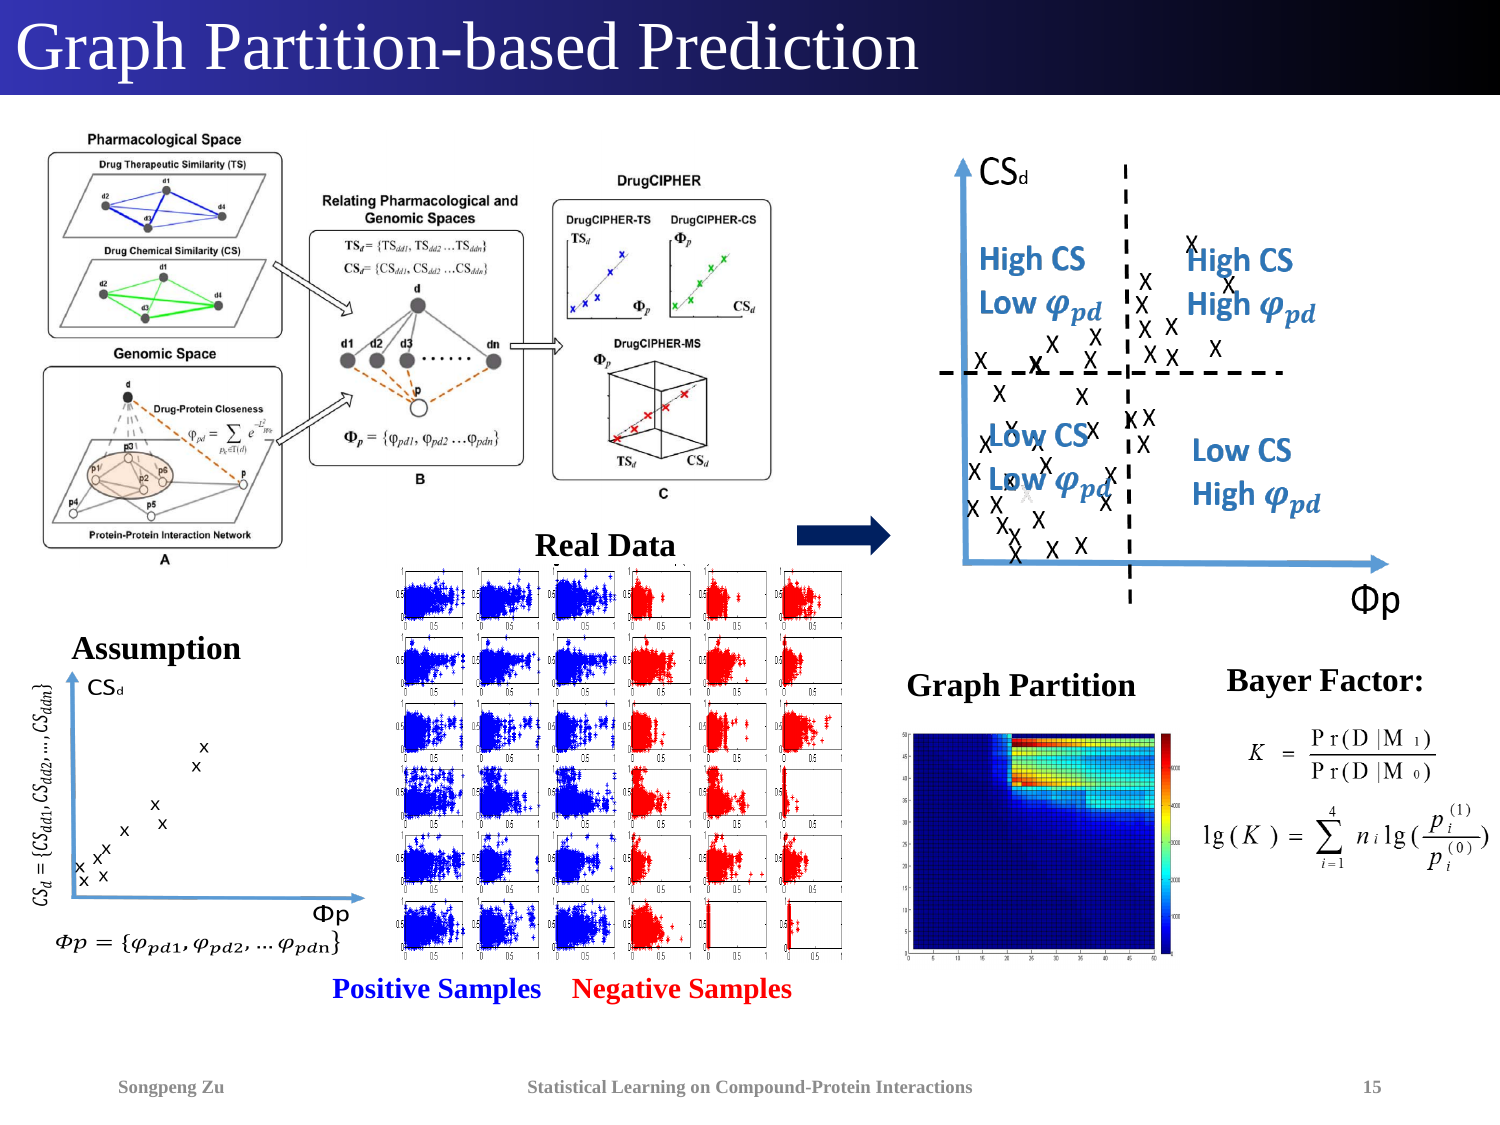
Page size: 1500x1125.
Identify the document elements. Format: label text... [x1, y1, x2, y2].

slide_number 15 [1059, 1056, 1397, 1117]
title Graph Partition-based Prediction [0, 0, 1500, 95]
picture [30, 120, 787, 515]
slide_number Songpeng Zu [103, 1056, 441, 1117]
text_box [11, 515, 850, 996]
footer Statistical Learning on Compound-Protein Interactions [496, 1056, 1004, 1117]
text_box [896, 650, 1494, 970]
picture [939, 131, 1468, 648]
text_box [850, 513, 893, 558]
